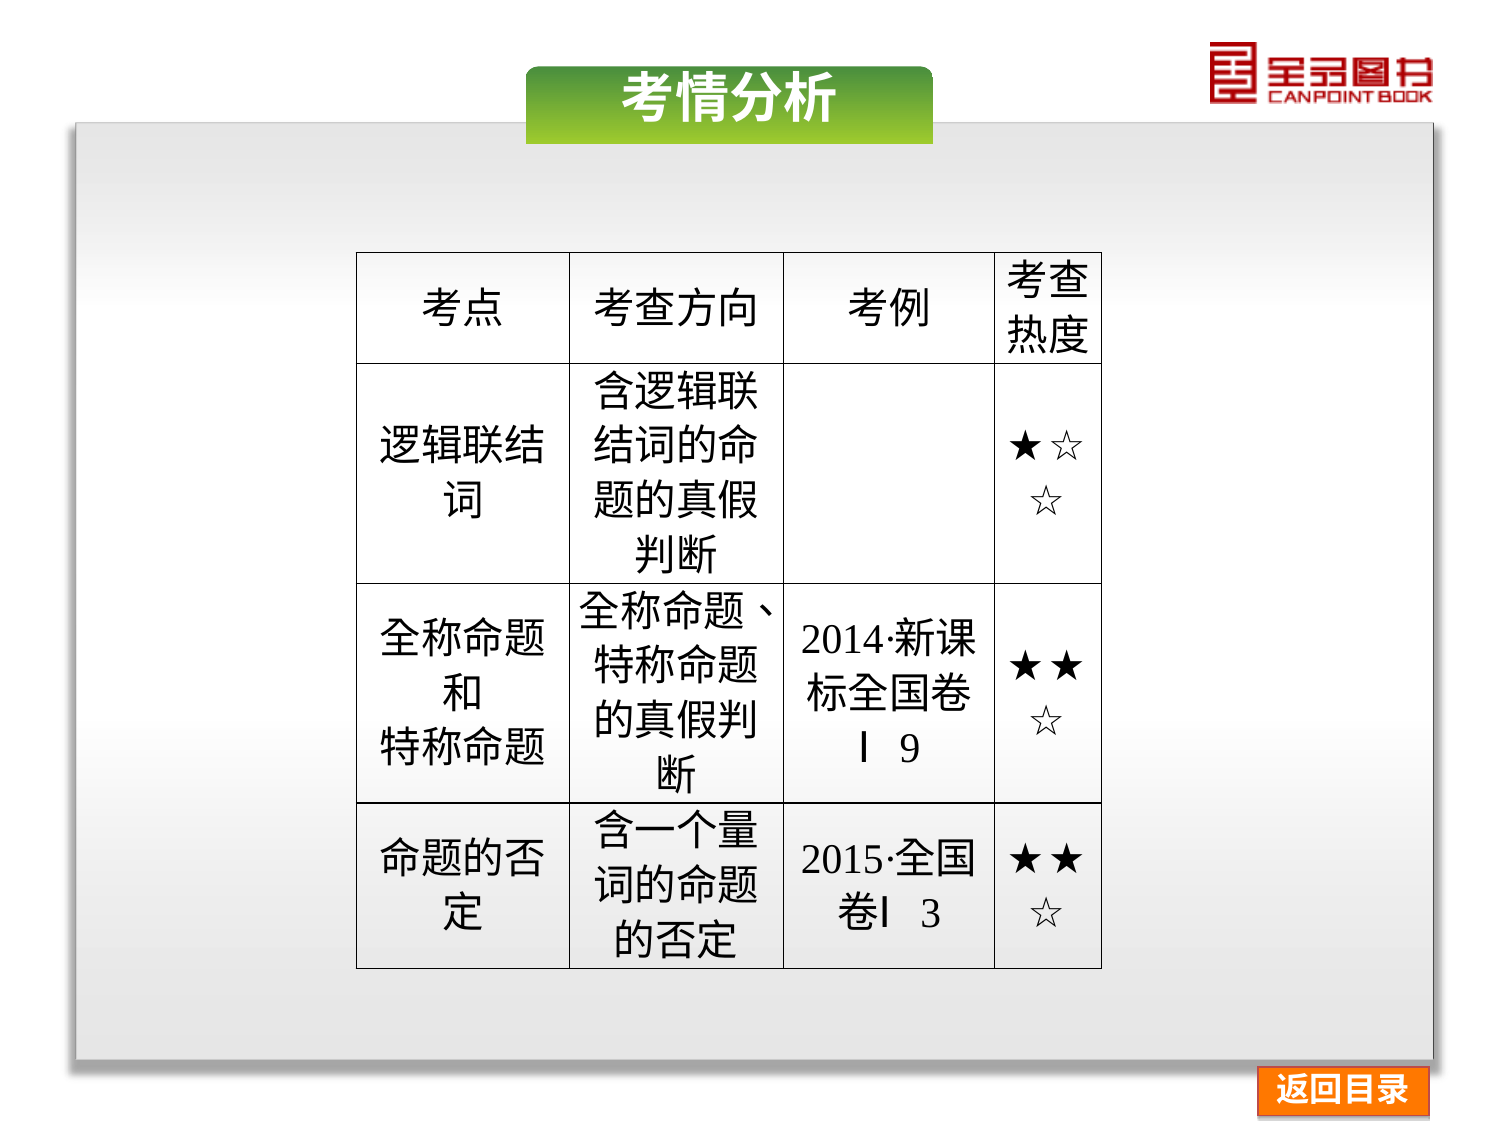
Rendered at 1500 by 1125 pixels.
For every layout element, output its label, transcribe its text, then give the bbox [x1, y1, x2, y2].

picture [1210, 42, 1433, 104]
text_box 考情分析 [525, 66, 934, 111]
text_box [0, 113, 1500, 1125]
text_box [105, 203, 1352, 1091]
